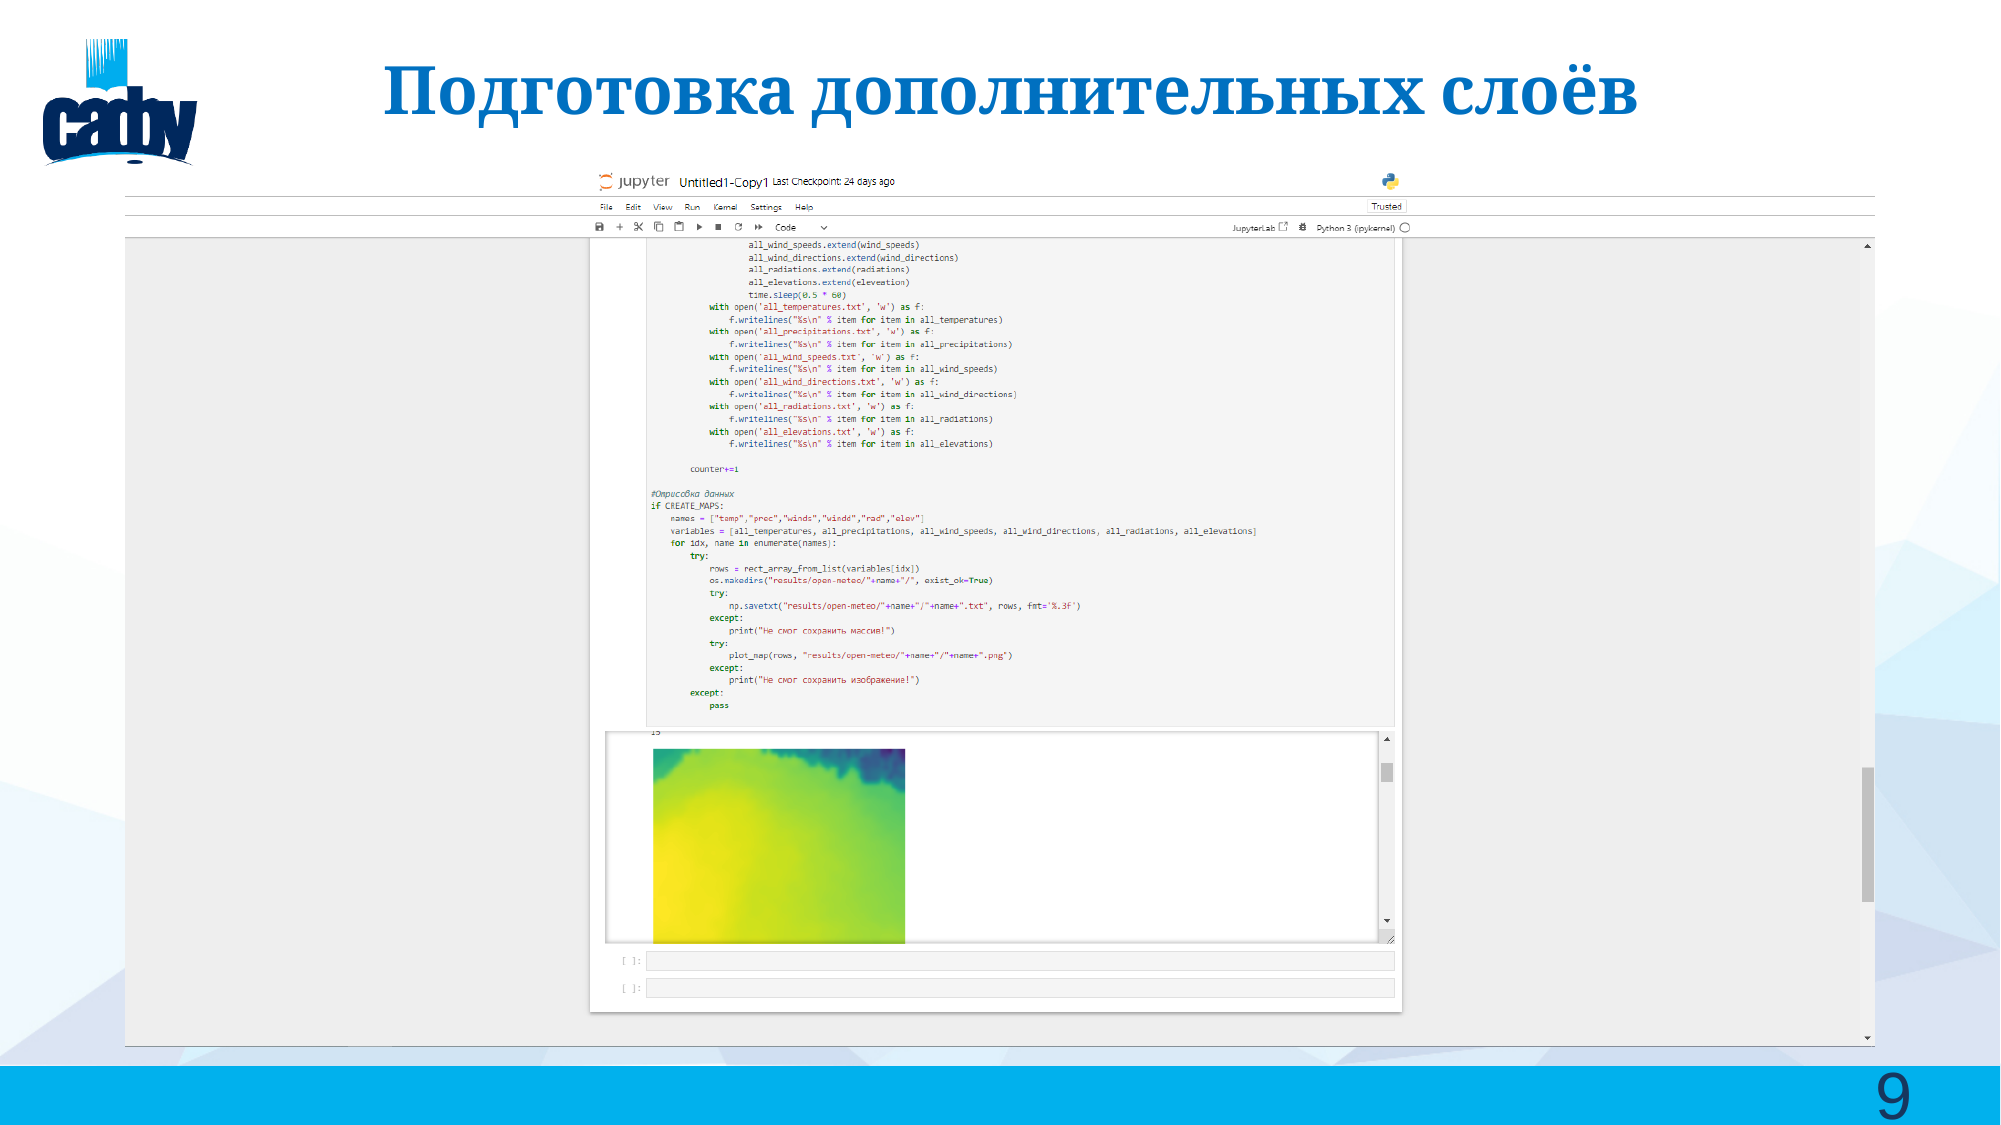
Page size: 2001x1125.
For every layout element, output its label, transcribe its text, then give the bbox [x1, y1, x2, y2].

text_box Подготовка дополнительных слоёв [303, 5, 1721, 167]
picture [0, 0, 2001, 1065]
text_box 9 [1850, 1062, 1928, 1123]
